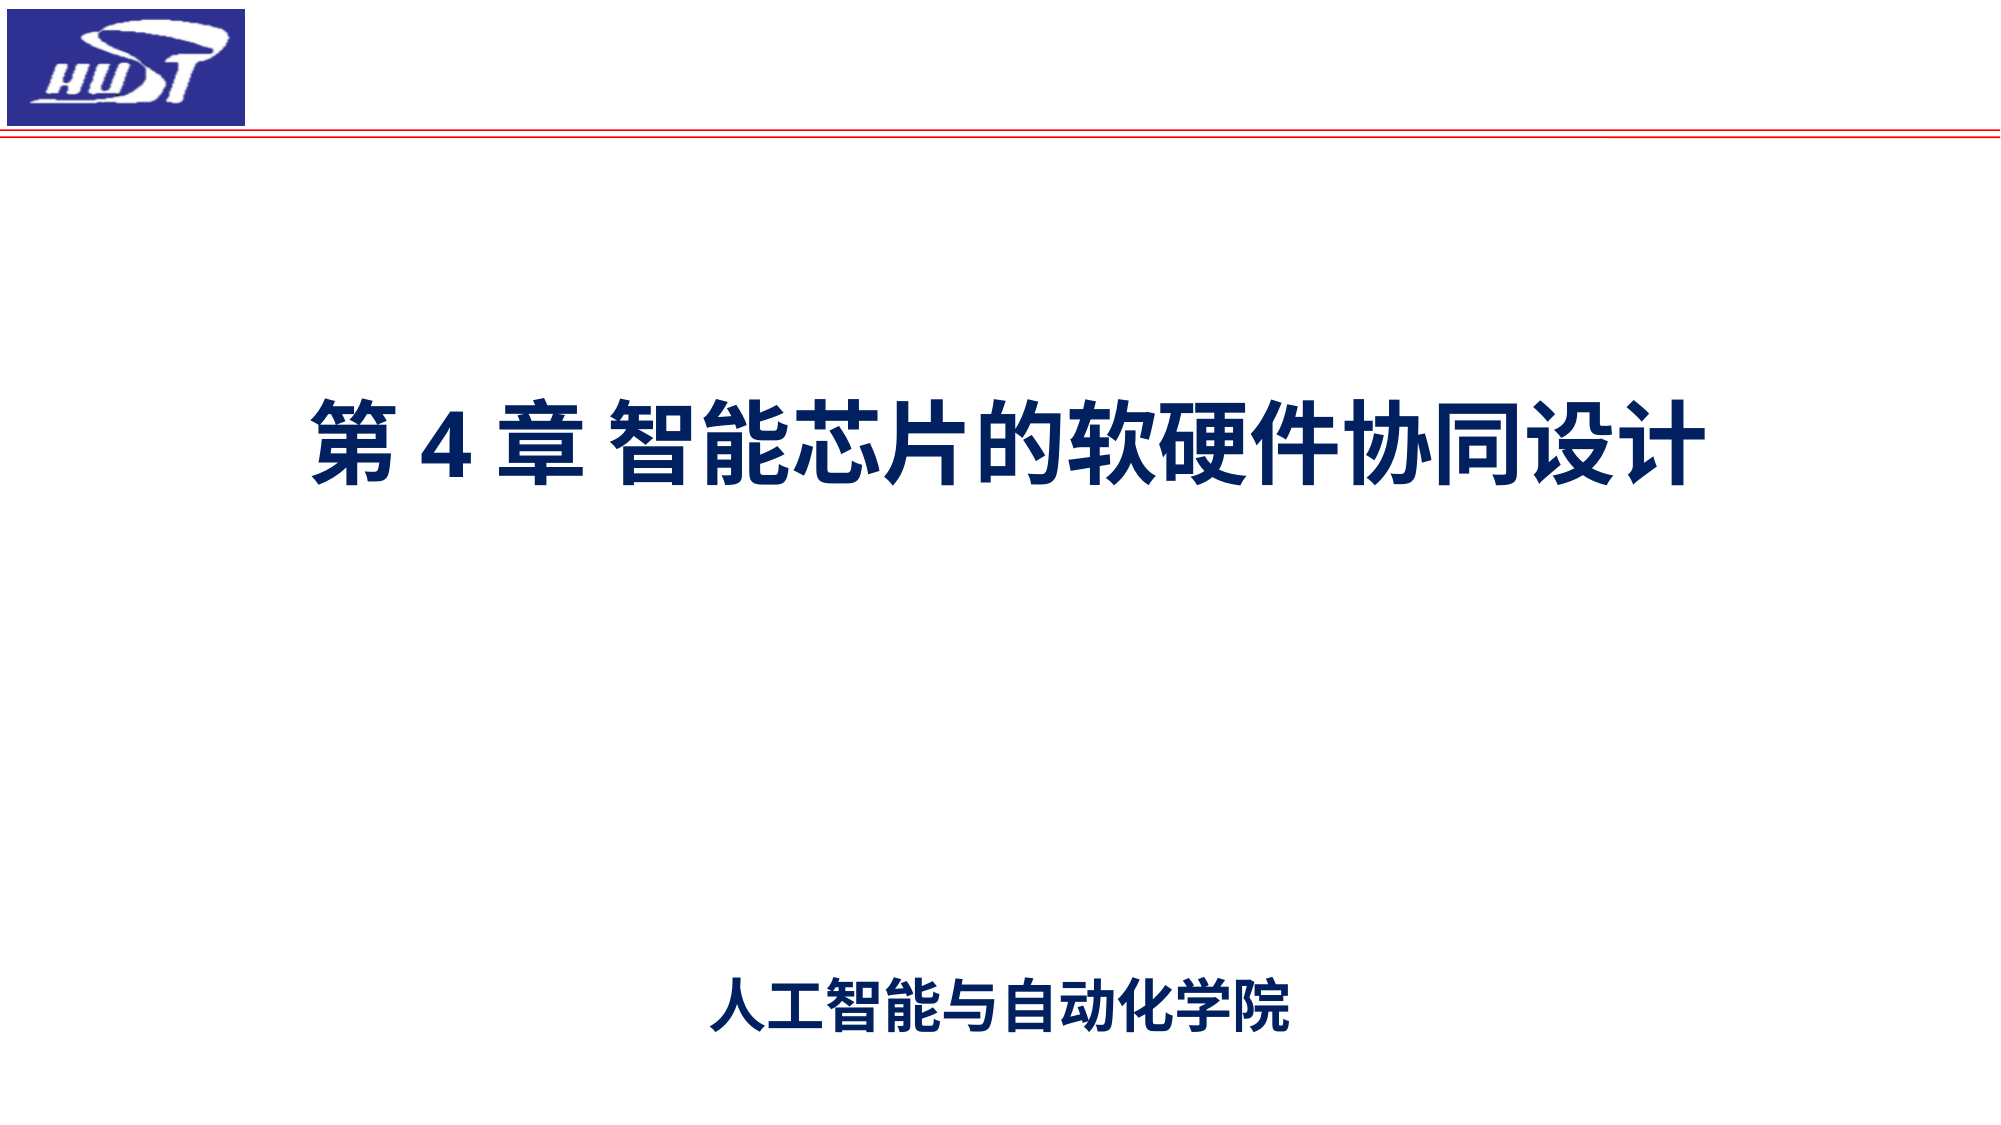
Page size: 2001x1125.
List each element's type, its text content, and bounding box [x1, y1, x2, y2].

text_box 人工智能与自动化学院 [686, 877, 1313, 1047]
title 第4章 智能芯片的软硬件协同设计 [11, 250, 2000, 598]
picture [7, 9, 245, 126]
